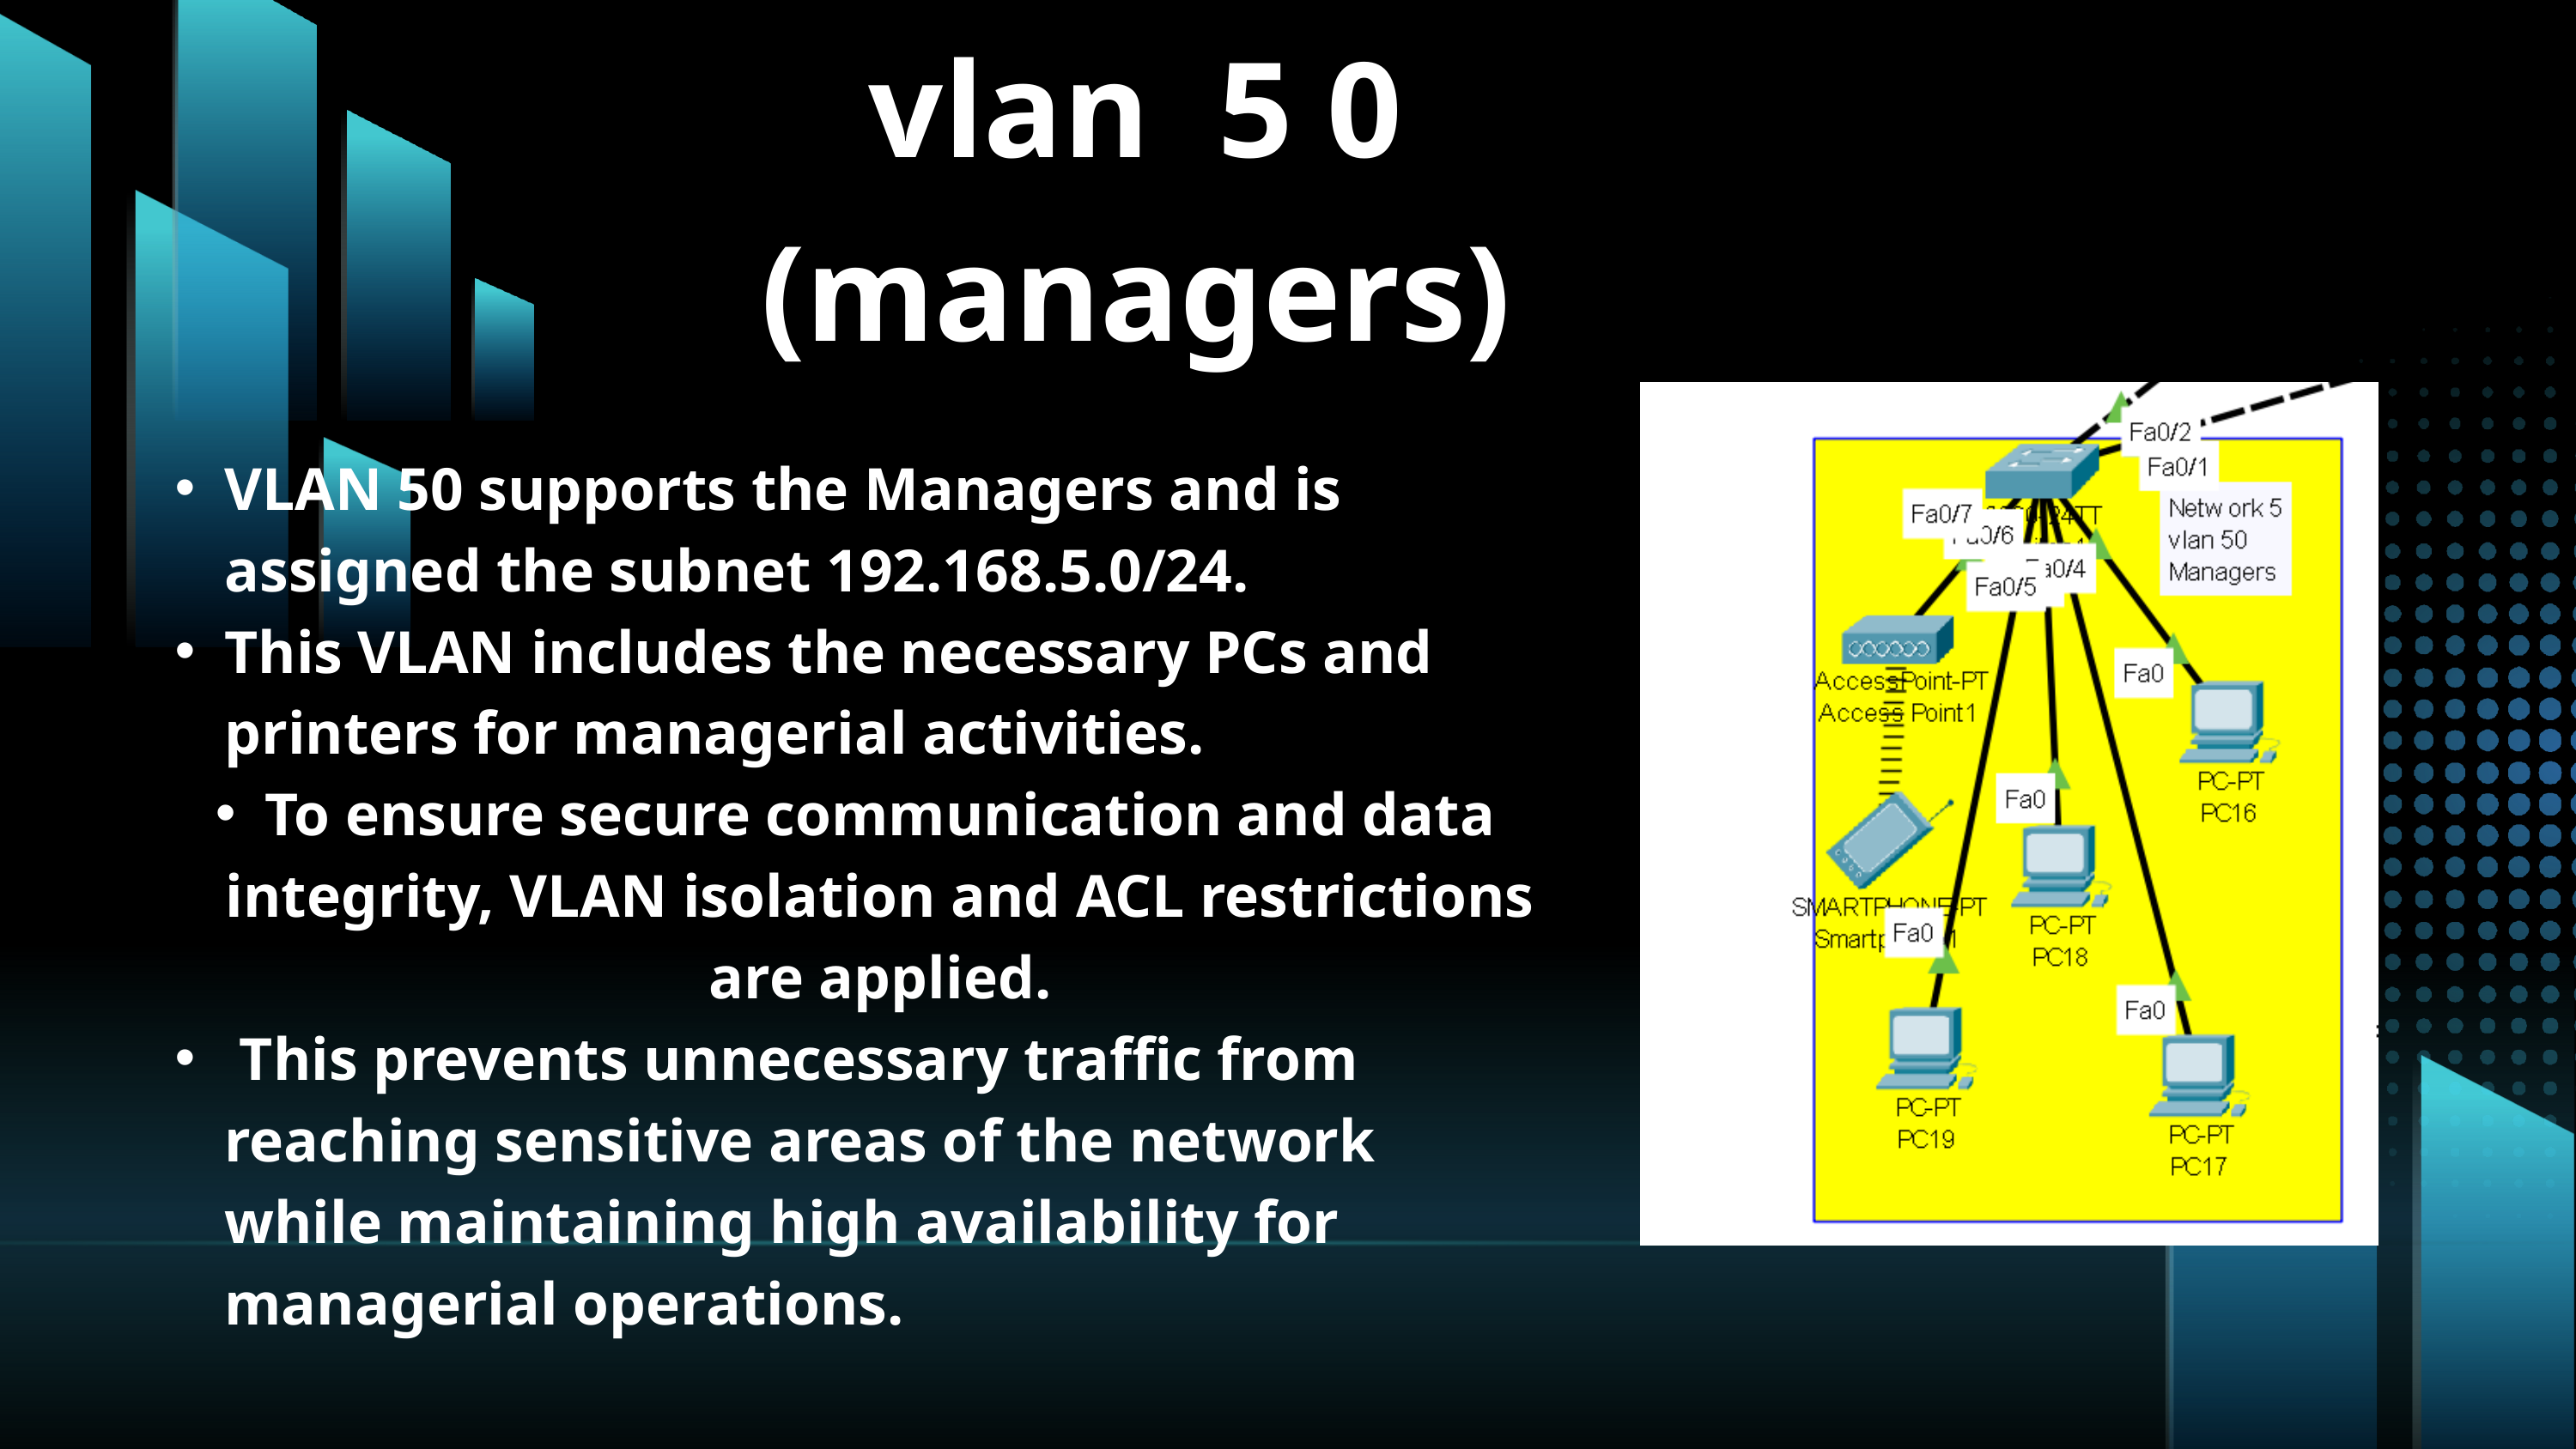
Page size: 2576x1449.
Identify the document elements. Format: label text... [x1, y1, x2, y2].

text_box [172, 0, 534, 421]
text_box [0, 925, 2576, 1449]
text_box VLAN 50 supports the Managers and is assigned the subnet 192.168.5.0/24. This VLAN includes the necessary PCs and printers for managerial activities. To ensure secure communication and data integrity, VLAN isolation and ACL restrictions are applied. This prevents unnecessary traffic from reaching sensitive areas of the network while maintaining high availability for managerial operations. [125, 440, 1537, 1337]
text_box [2107, 297, 2576, 925]
text_box [0, 0, 411, 647]
text_box [1640, 382, 2379, 1246]
text_box vlan 5 0 (managers) [579, 0, 1693, 368]
